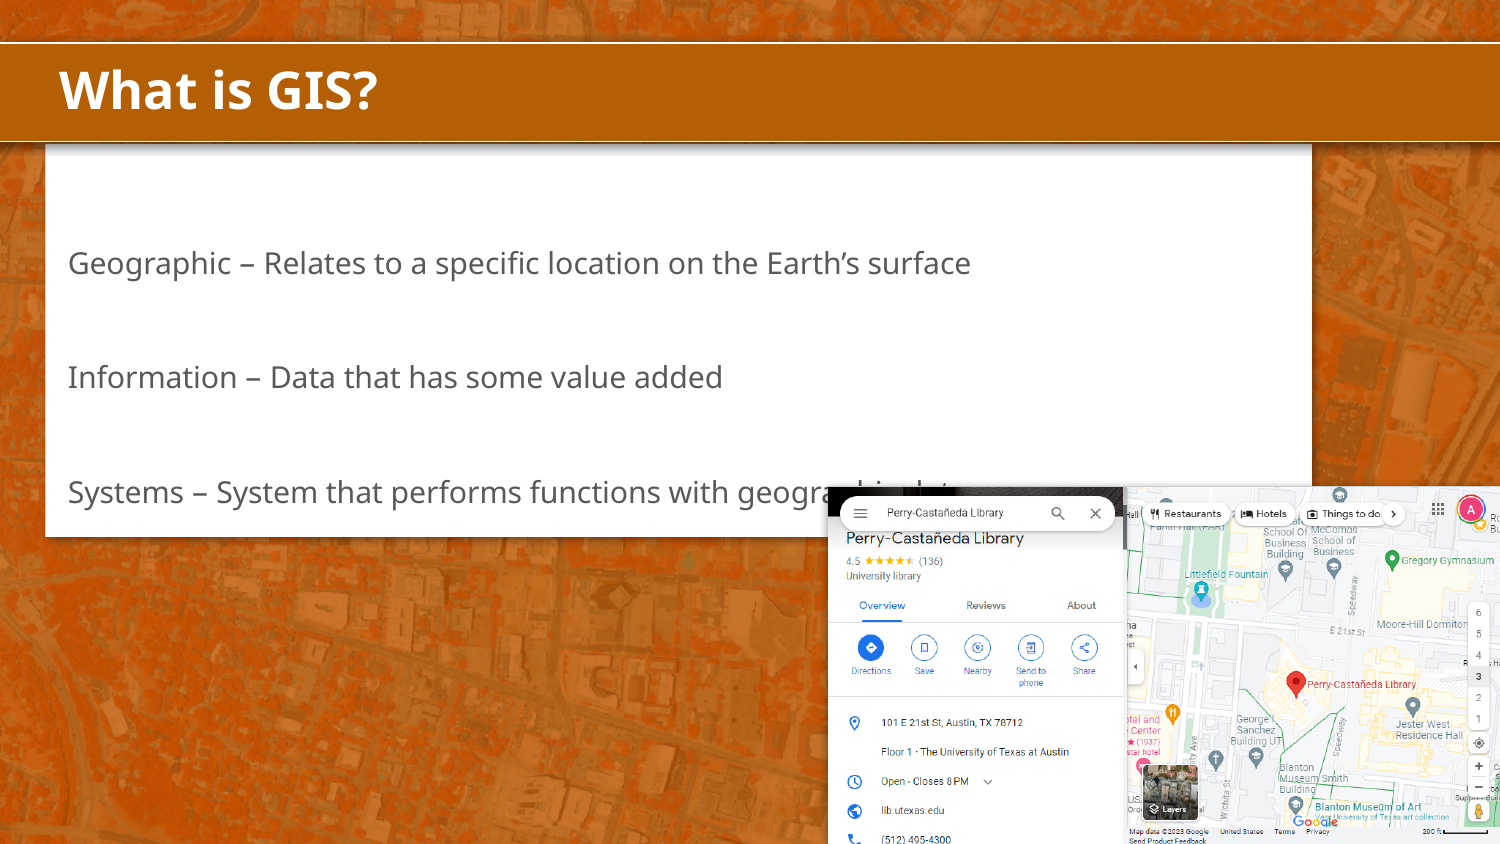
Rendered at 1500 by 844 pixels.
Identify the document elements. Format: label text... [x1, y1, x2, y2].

title What is GIS? [0, 42, 1500, 142]
picture [0, 0, 1500, 42]
list Geographic – Relates to a specific location on the Earth’s surface Information – Data that has some value added Systems – System that performs functions with geographic data [45, 155, 1312, 537]
picture [0, 142, 1500, 844]
